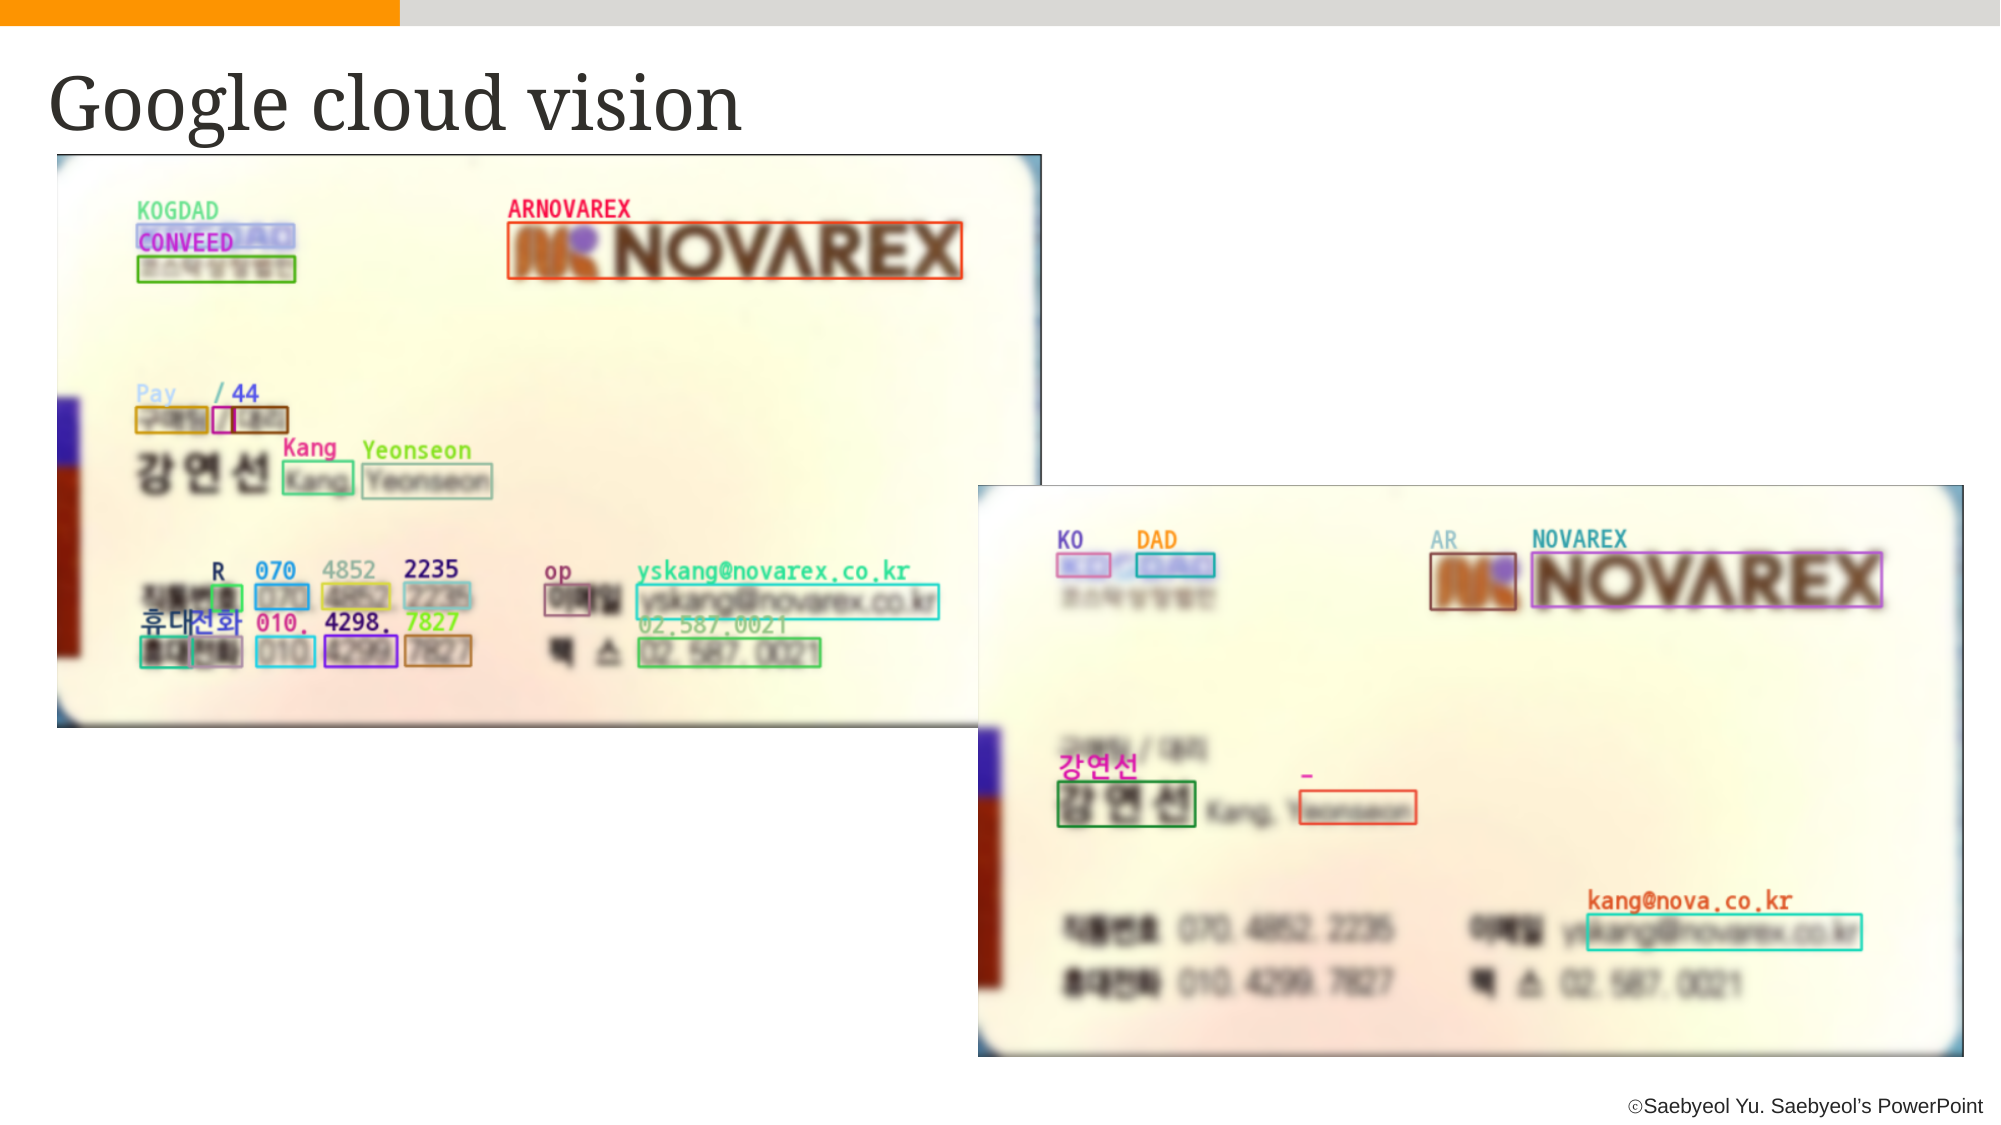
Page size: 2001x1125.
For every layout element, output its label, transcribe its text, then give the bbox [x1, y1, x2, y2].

text_box [1199, 0, 1599, 27]
text_box [399, 0, 799, 27]
text_box Google cloud vision [32, 48, 760, 153]
picture [57, 154, 1964, 1057]
text_box [0, 0, 399, 27]
text_box [1599, 0, 2000, 27]
text_box [799, 0, 1199, 27]
